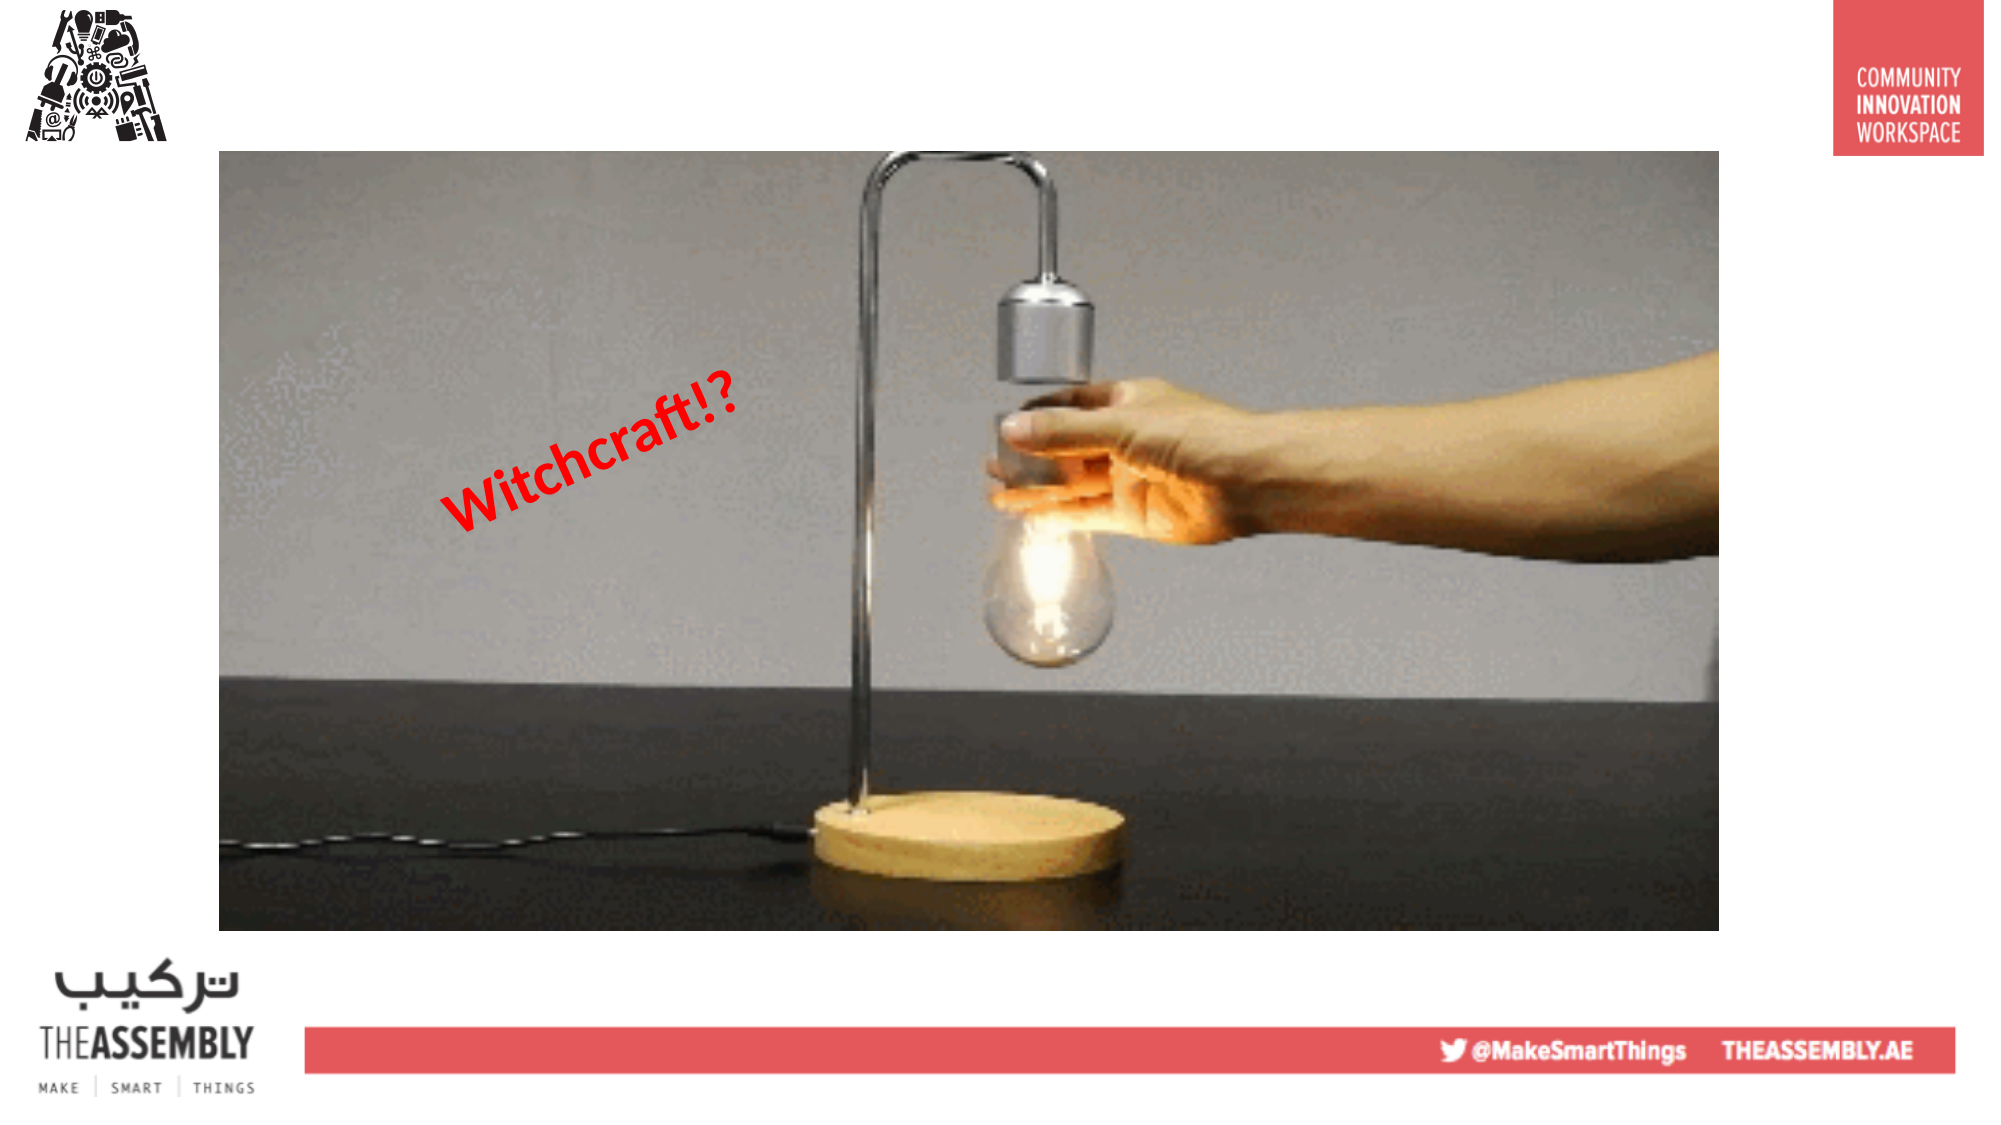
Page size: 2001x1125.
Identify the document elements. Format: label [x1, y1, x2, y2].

picture [218, 150, 1719, 931]
picture [7, 955, 1993, 1097]
picture [1833, 0, 1984, 156]
picture [23, 10, 170, 144]
